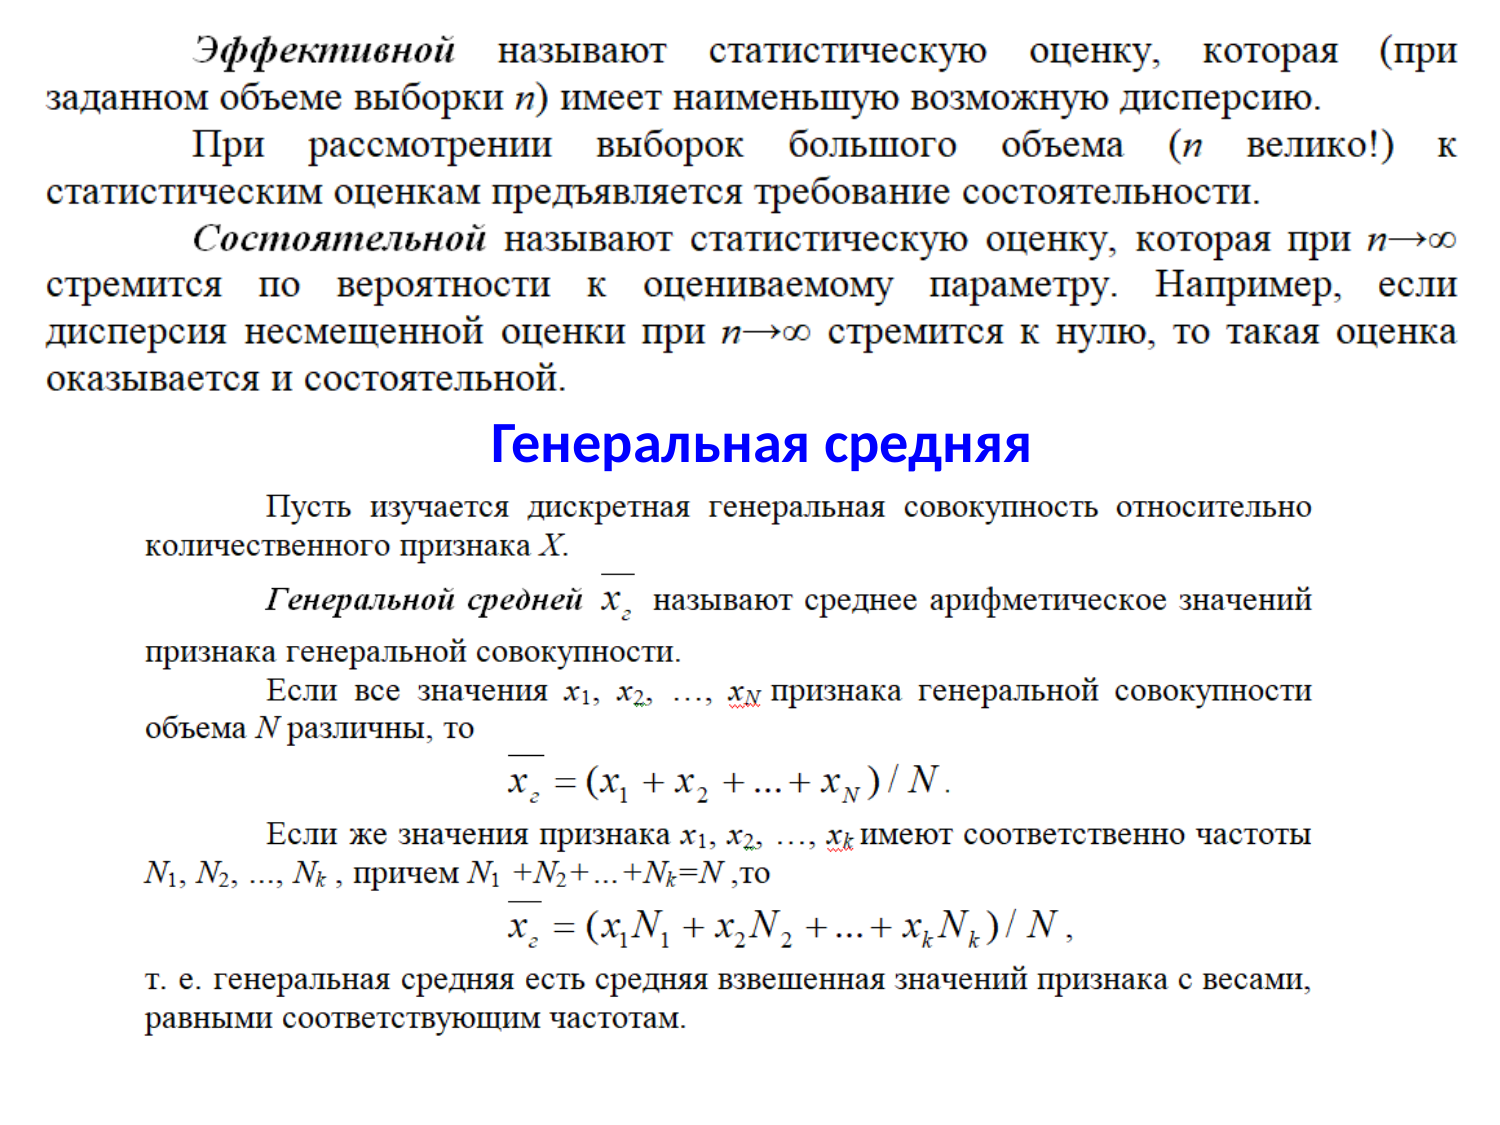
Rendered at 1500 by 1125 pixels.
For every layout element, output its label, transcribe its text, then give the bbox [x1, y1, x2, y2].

text_box Генеральная средняя [135, 413, 1388, 482]
picture [123, 491, 1321, 1041]
picture [10, 30, 1500, 405]
